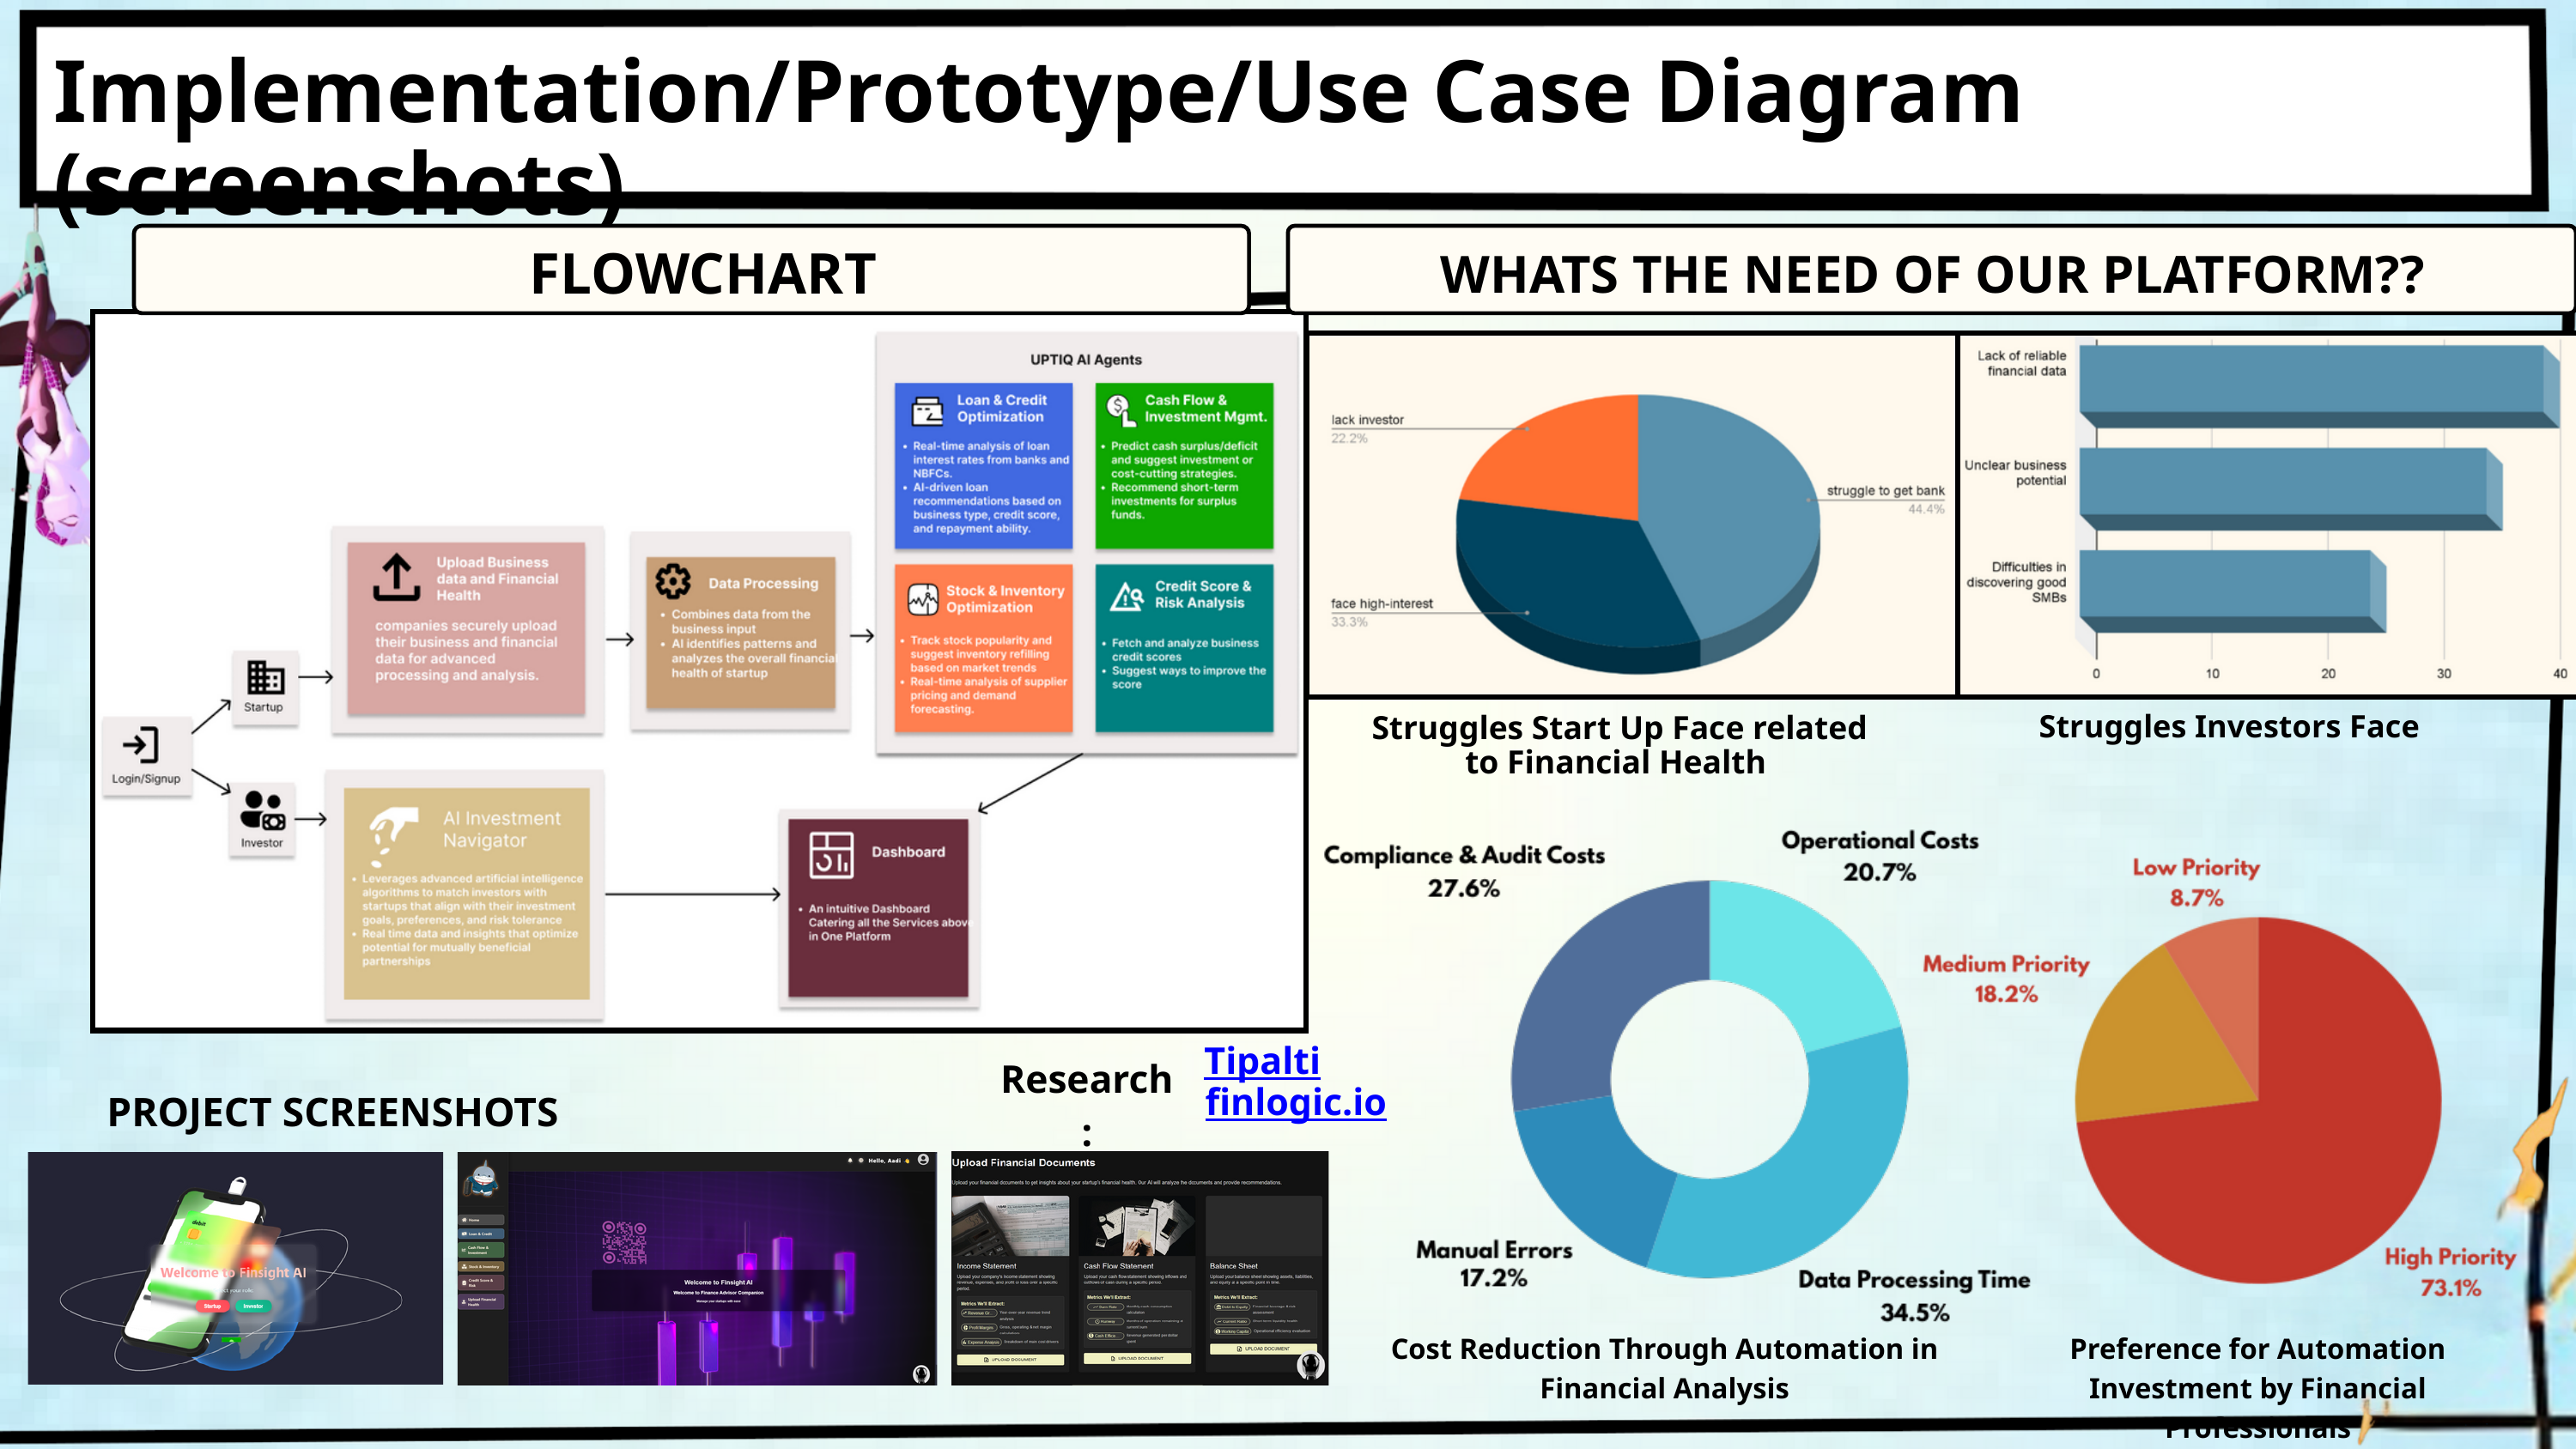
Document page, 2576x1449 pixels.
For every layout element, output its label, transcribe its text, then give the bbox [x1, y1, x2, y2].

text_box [133, 225, 1249, 314]
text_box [53, 42, 2445, 160]
text_box finlogic.io [1194, 1077, 1233, 1130]
text_box [1307, 333, 1958, 697]
text_box Research: [996, 1046, 1178, 1155]
text_box Preference for Automation Investment by Financial Professionals [1994, 1377, 2522, 1444]
text_box PROJECT SCREENSHOTS [92, 1078, 574, 1135]
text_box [1287, 225, 2576, 314]
text_box [951, 1151, 1233, 1385]
text_box [27, 1152, 444, 1385]
picture [1237, 743, 2576, 1409]
text_box [0, 0, 2576, 1449]
text_box [92, 312, 1306, 1031]
text_box Tipalti [1204, 1036, 1233, 1077]
text_box Struggles Investors Face [1965, 710, 2503, 744]
text_box Struggles Start Up Face related to Financial Health [1358, 711, 1883, 741]
text_box [1958, 333, 2576, 697]
text_box [457, 1152, 938, 1385]
